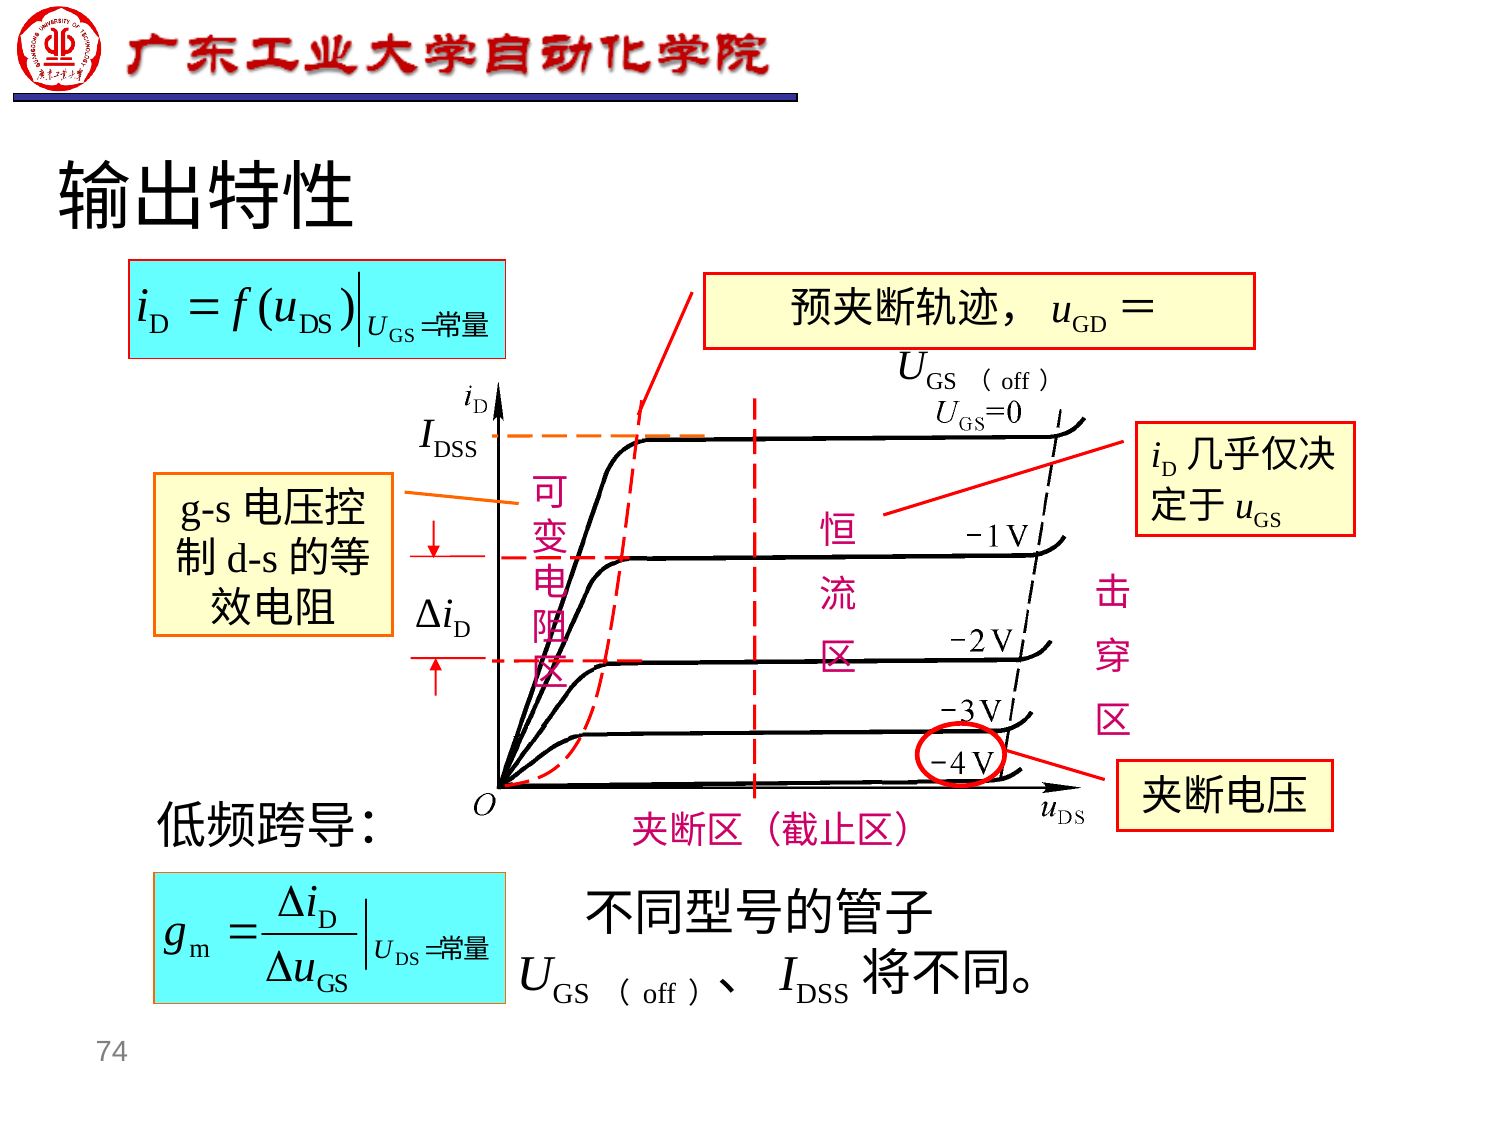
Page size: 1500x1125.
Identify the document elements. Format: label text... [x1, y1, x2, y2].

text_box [154, 873, 505, 1003]
text_box g-s电压控制d-s的等效电阻 [154, 473, 393, 636]
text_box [404, 398, 705, 464]
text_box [454, 373, 1093, 829]
title 输出特性 [40, 136, 1317, 250]
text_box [916, 723, 1333, 832]
text_box 低频跨导： [142, 785, 443, 861]
text_box 击 穿 区 [1096, 560, 1155, 721]
text_box 夹断区（截止区） [617, 838, 955, 859]
text_box iD几乎仅决定于uGS [1136, 422, 1355, 536]
picture [11, 0, 812, 101]
slide_number 74 [80, 1024, 431, 1103]
text_box 不同型号的管子UGS（off）、IDSS将不同。 [501, 873, 1277, 1017]
text_box 预夹断轨迹，uGD＝UGS（off） [704, 273, 1255, 349]
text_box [400, 520, 643, 696]
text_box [129, 260, 505, 358]
